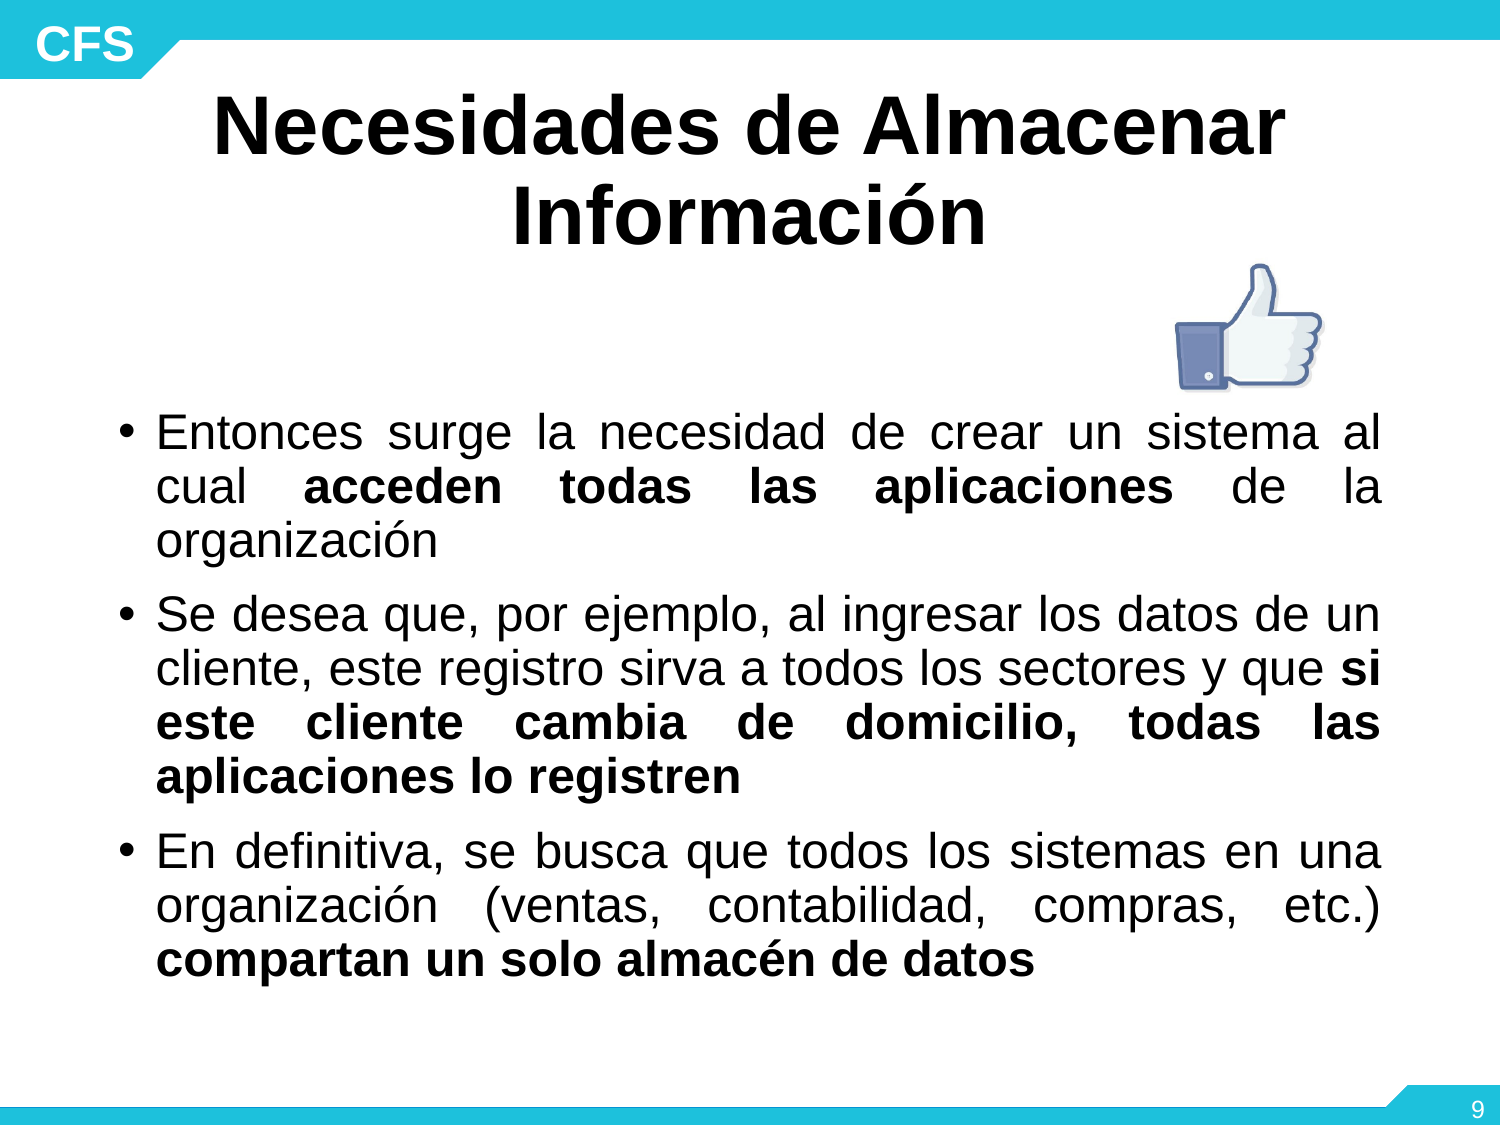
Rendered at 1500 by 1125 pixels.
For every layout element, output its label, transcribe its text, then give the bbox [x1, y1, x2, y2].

text_box Entonces surge la necesidad de crear un sistema al cual acceden todas las aplicaciones de la organización Se desea que, por ejemplo, al ingresar los datos de un cliente, este registro sirva a todos los sectores y que si este cliente cambia de domicilio, todas las aplicaciones lo registren En definitiva, se busca que todos los sistemas en una organización (ventas, contabilidad, compras, etc.) compartan un solo almacén de datos [103, 398, 1397, 1113]
picture [1123, 241, 1385, 418]
text_box Necesidades de Almacenar Información [103, 72, 1397, 273]
text_box ‹#› [1162, 1078, 1500, 1125]
